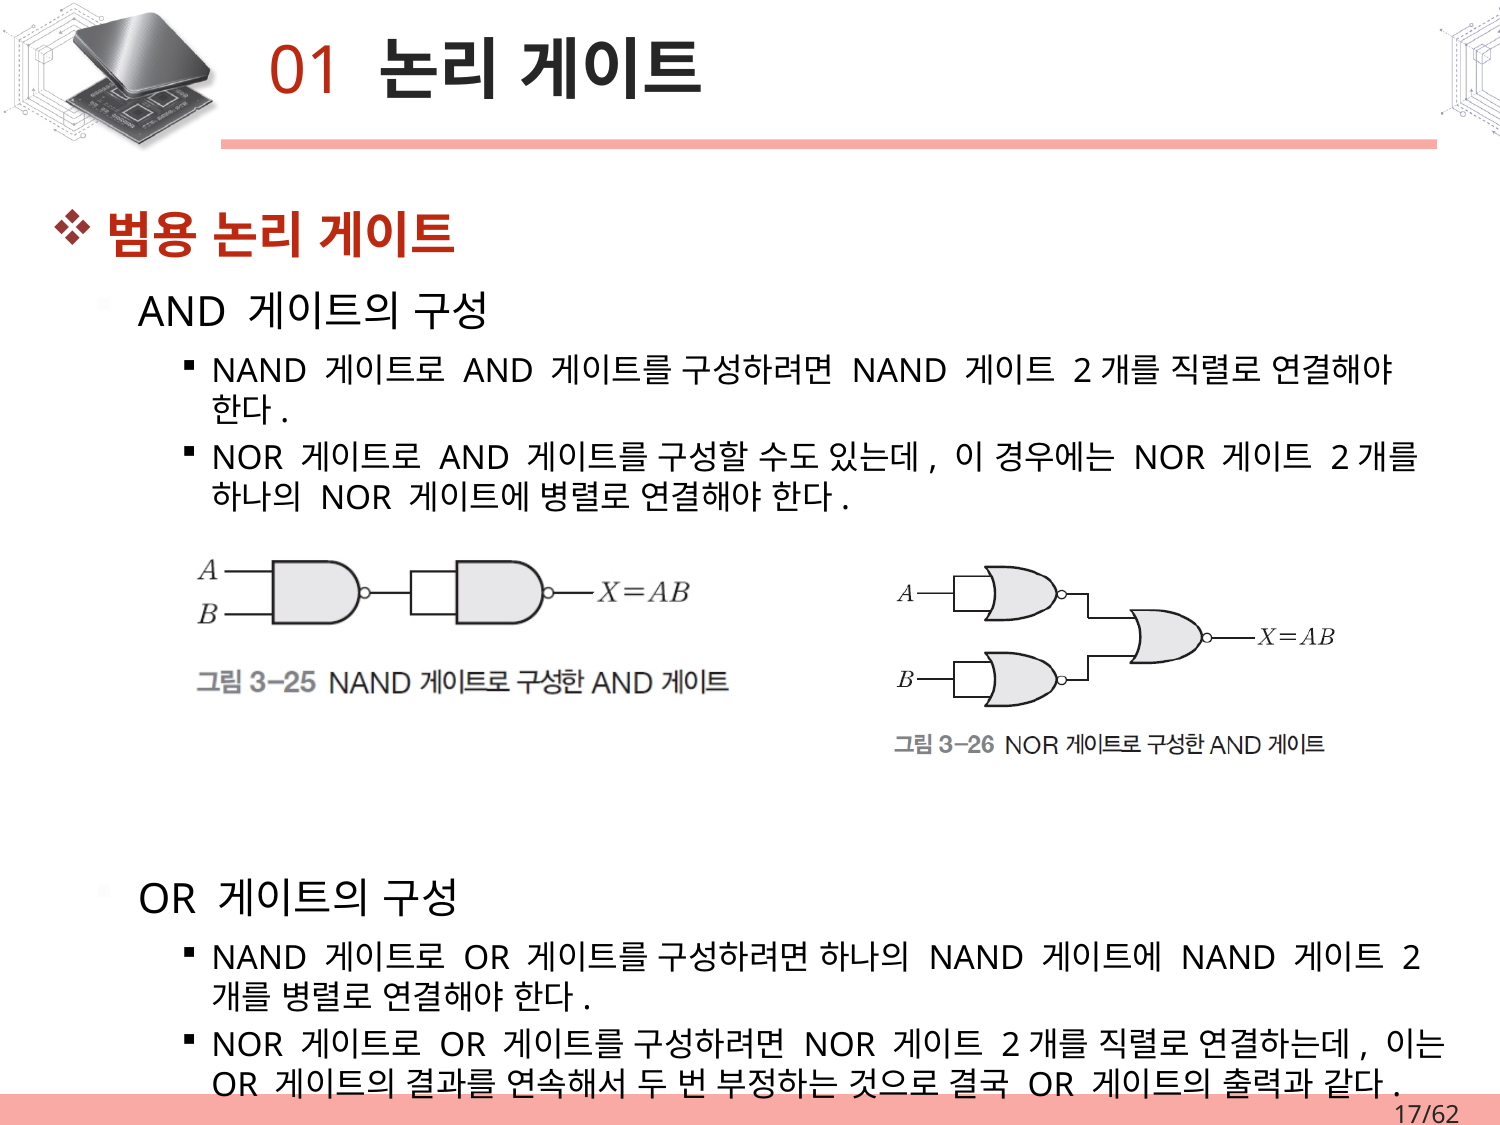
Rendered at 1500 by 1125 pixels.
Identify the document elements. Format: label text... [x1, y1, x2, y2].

picture [182, 550, 739, 698]
picture [0, 1, 221, 156]
text_box 01 논리 게이트 [253, 19, 1414, 115]
list 범용 논리 게이트 AND 게이트의 구성 NAND 게이트로 AND 게이트를 구성하려면 NAND 게이트 2개를 직렬로 연결해야 한다. NOR 게이트로 AND 게이트를 구성할 수도 있는데, 이 경우에는 NOR 게이트 2개를 하나의 NOR 게이트에 병렬로 연결해야 한다. OR 게이트의 구성 NAND 게이트로 OR 게이트를 구성하려면 하나의 NAND 게이트에 NAND 게이트 2개를 병렬로 연결해야 한다. NOR 게이트로 OR 게이트를 구성하려면 NOR 게이트 2개를 직렬로 연결하는데, 이는 OR 게이트의 결과를 연속해서 두 번 부정하는 것으로 결국 OR 게이트의 출력과 같다. [35, 196, 1465, 1079]
picture [1437, 0, 1500, 154]
picture [891, 559, 1341, 760]
